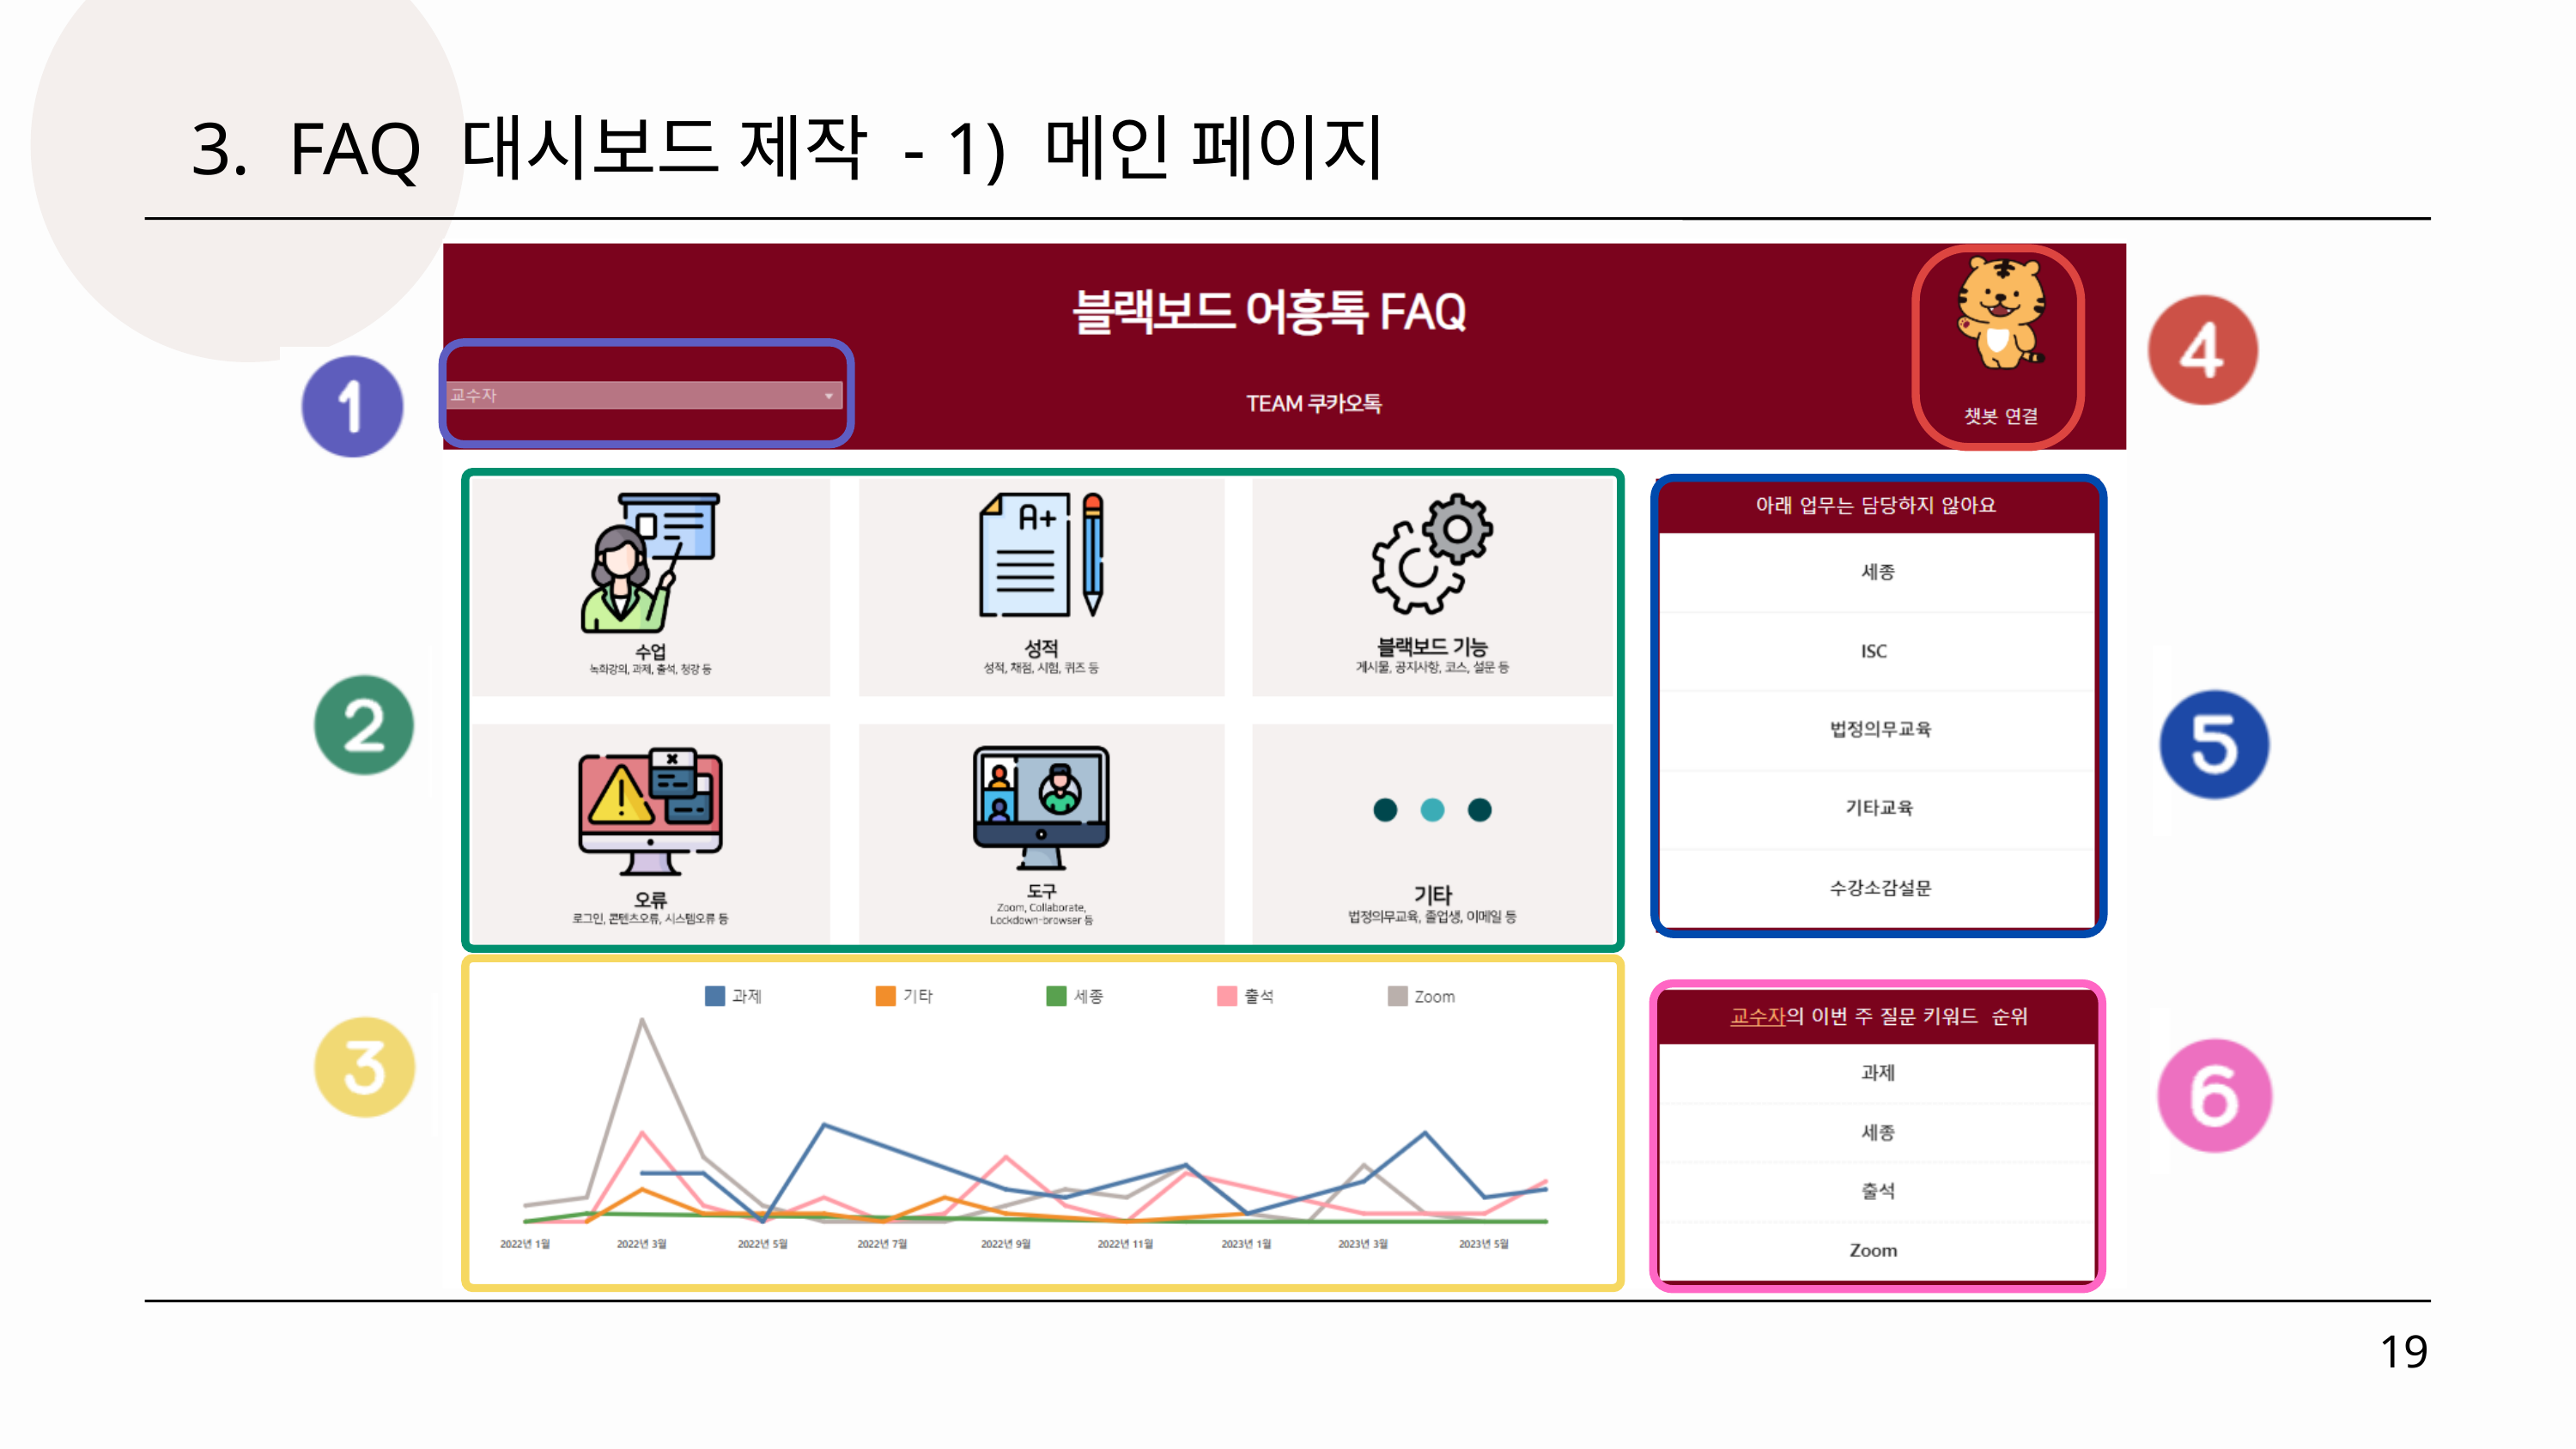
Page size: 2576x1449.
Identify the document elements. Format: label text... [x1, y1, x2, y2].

text_box [442, 239, 2128, 1288]
picture [283, 992, 438, 1137]
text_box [30, 0, 466, 363]
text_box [442, 342, 852, 445]
picture [273, 646, 433, 797]
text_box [465, 471, 1621, 949]
text_box 3. FAQ 대시보드 제작 - 1) 메인 페이지 [471, 88, 1454, 190]
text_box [1915, 247, 2081, 447]
picture [2150, 1007, 2289, 1174]
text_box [465, 957, 1621, 1288]
picture [280, 347, 420, 472]
picture [2153, 646, 2293, 836]
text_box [1654, 477, 2105, 935]
picture [2137, 270, 2285, 425]
text_box 19 [2377, 1314, 2432, 1378]
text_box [1652, 983, 2103, 1289]
